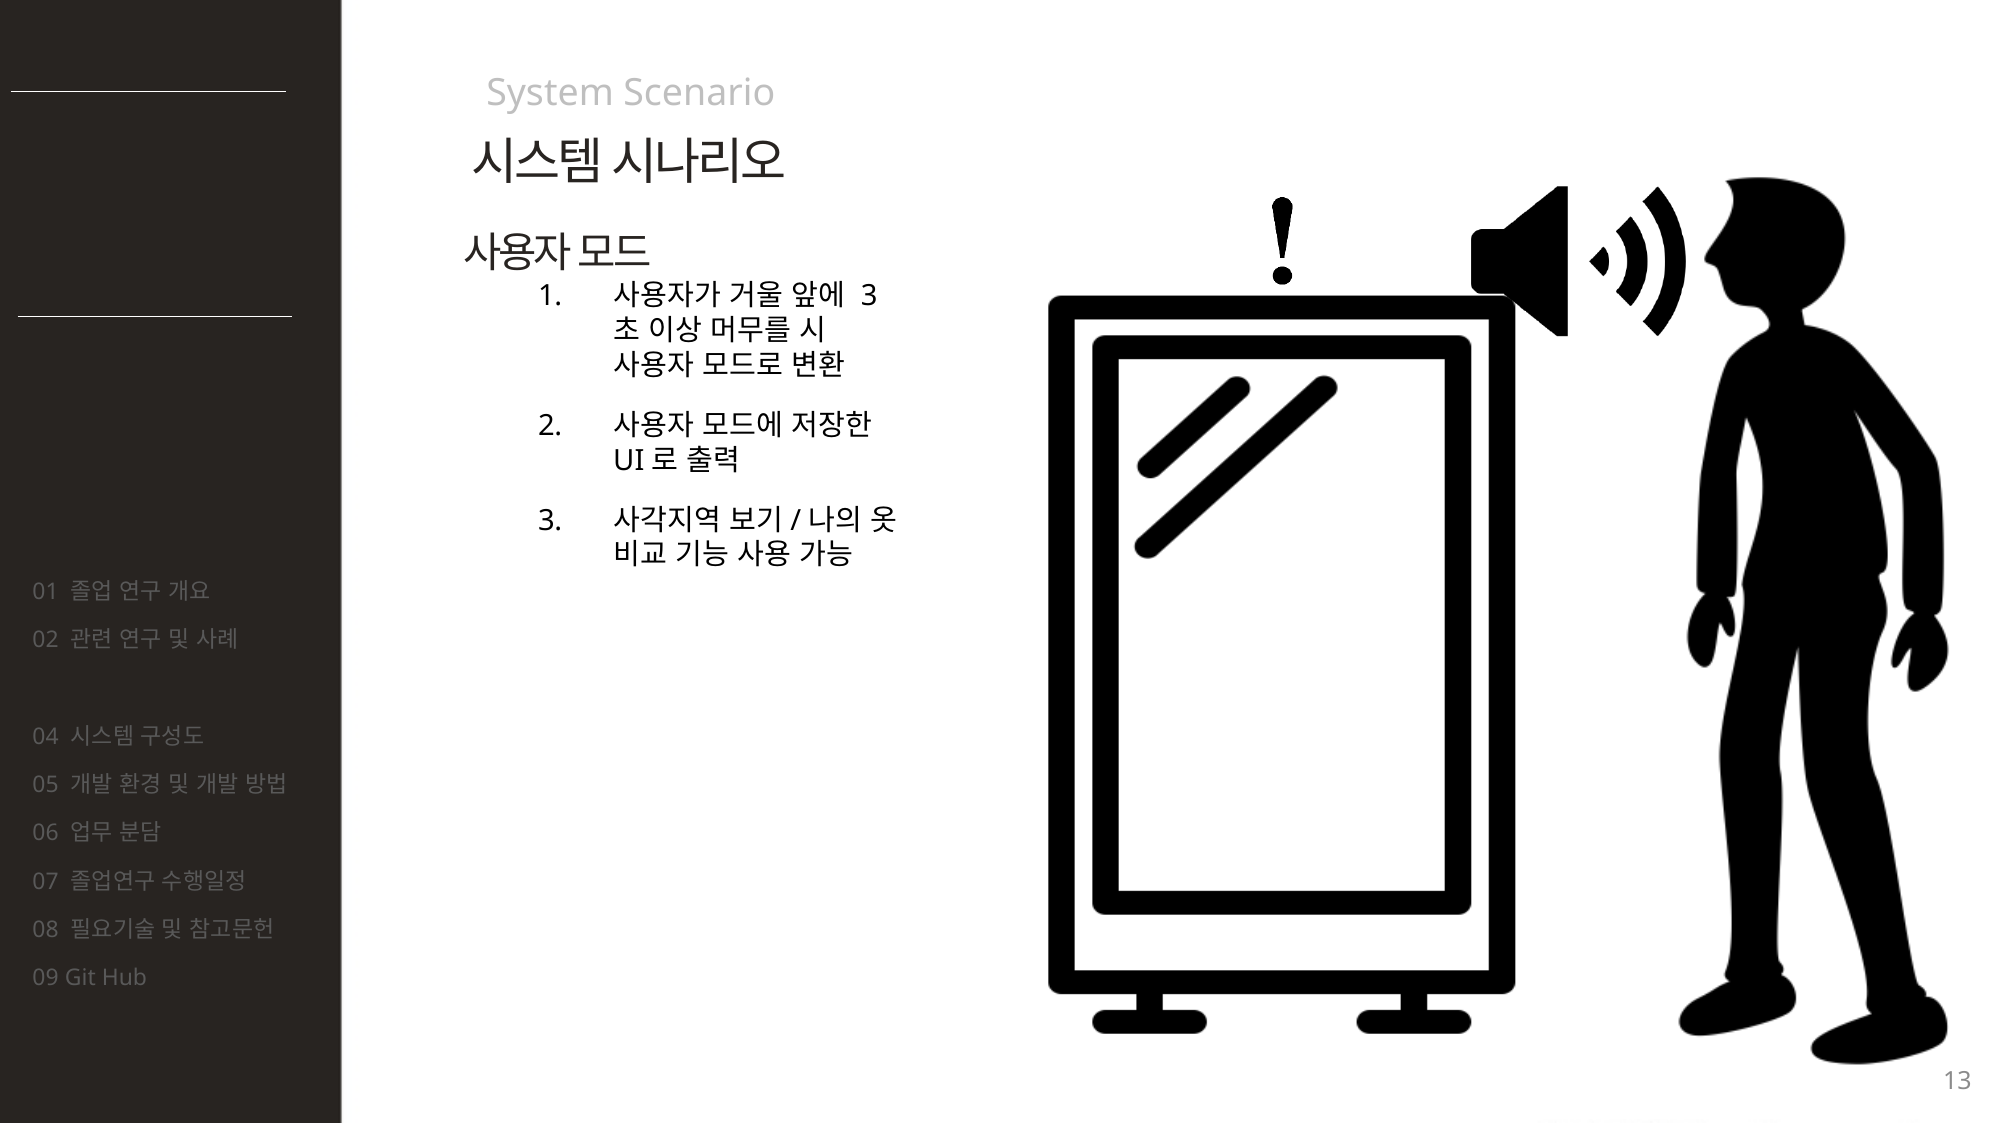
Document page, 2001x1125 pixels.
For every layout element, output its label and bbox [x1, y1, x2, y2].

text_box [768, 115, 2000, 1111]
picture [0, 0, 1999, 1123]
